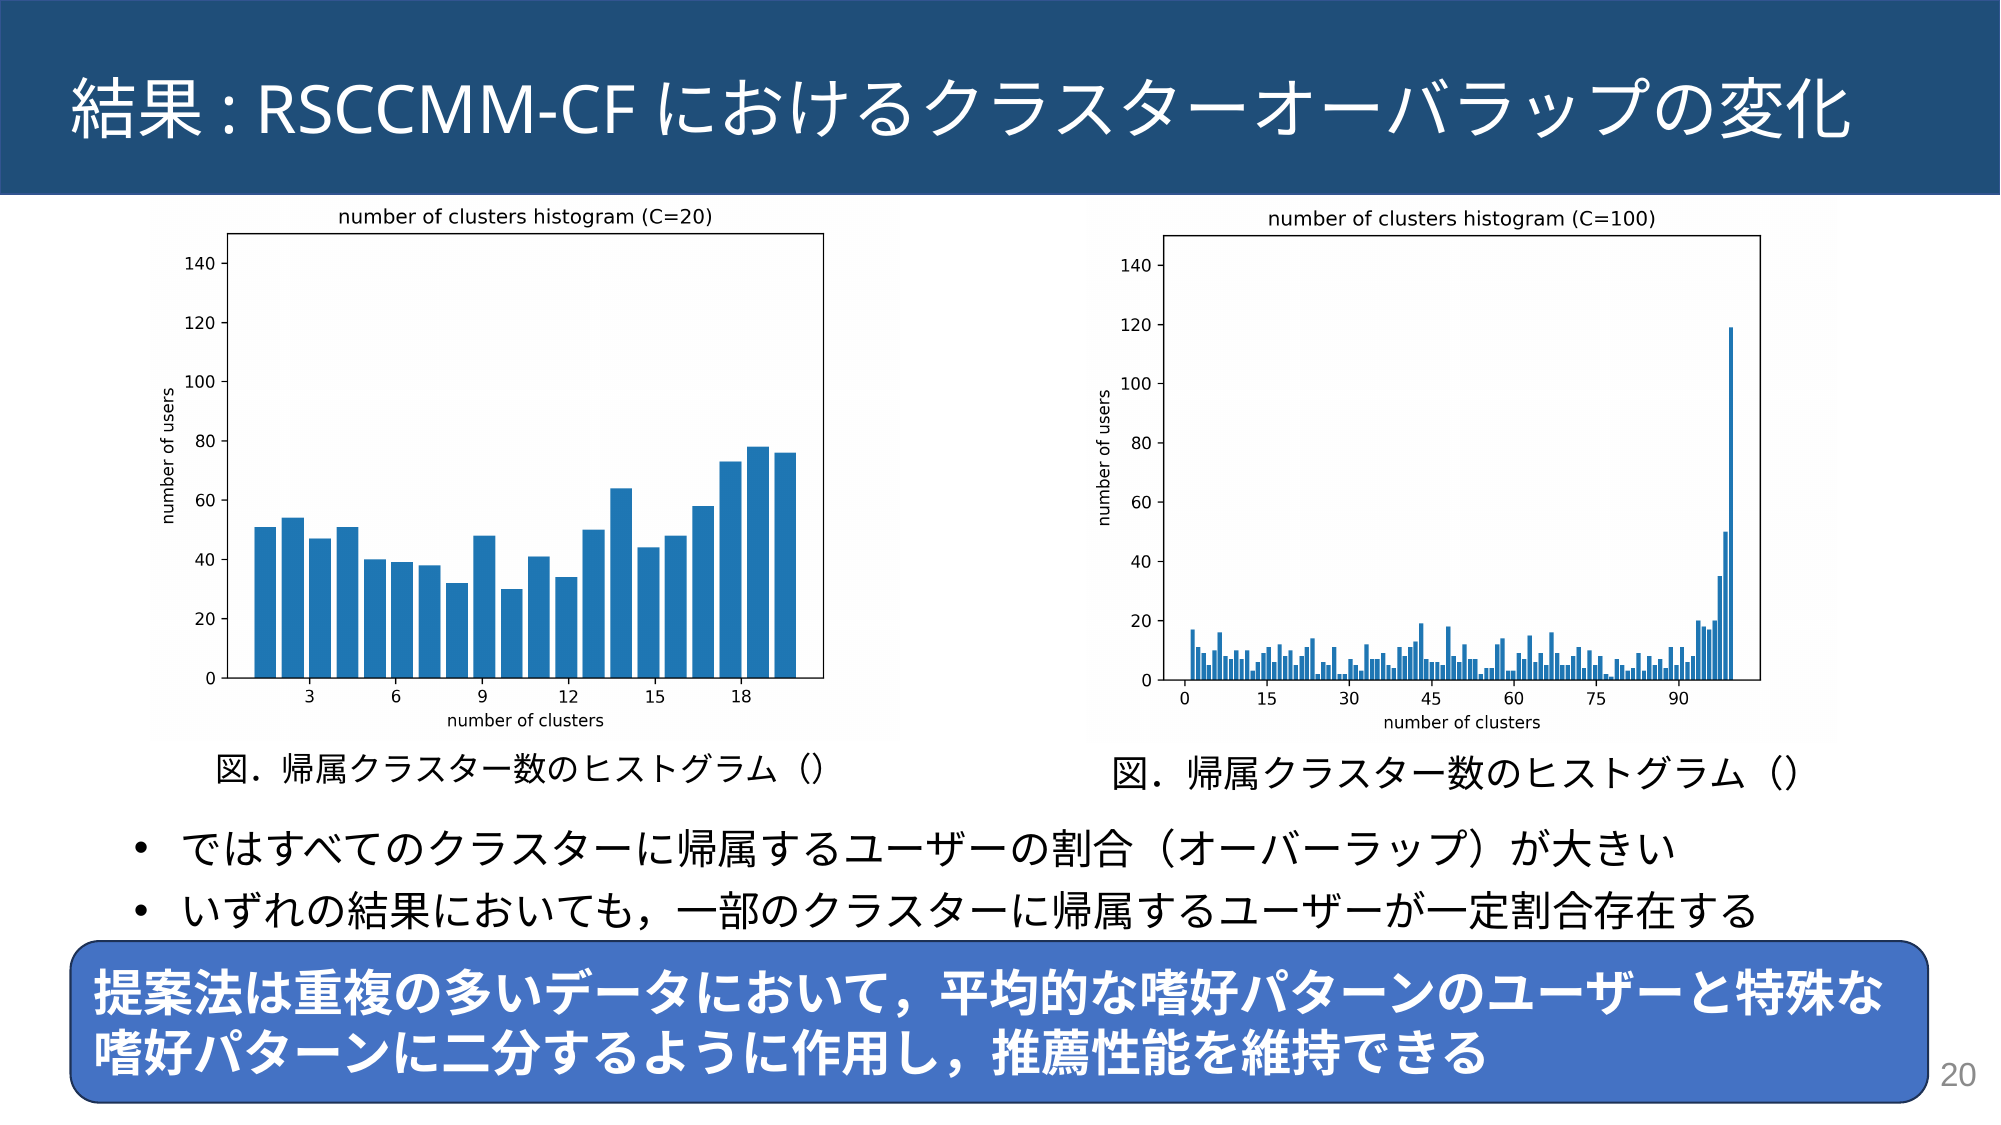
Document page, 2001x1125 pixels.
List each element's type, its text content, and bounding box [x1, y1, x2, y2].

text_box 提案法は重複の多いデータにおいて，平均的な嗜好パターンのユーザーと特殊な嗜好パターンに二分するように作用し，推薦性能を維持できる [69, 940, 1930, 1104]
text_box [0, 0, 2000, 195]
picture [150, 195, 900, 741]
title 結果: RSCCMM-CFにおけるクラスターオーバラップの変化 [55, 27, 1900, 197]
picture [1086, 197, 1837, 743]
slide_number 20 [1909, 1042, 1993, 1103]
